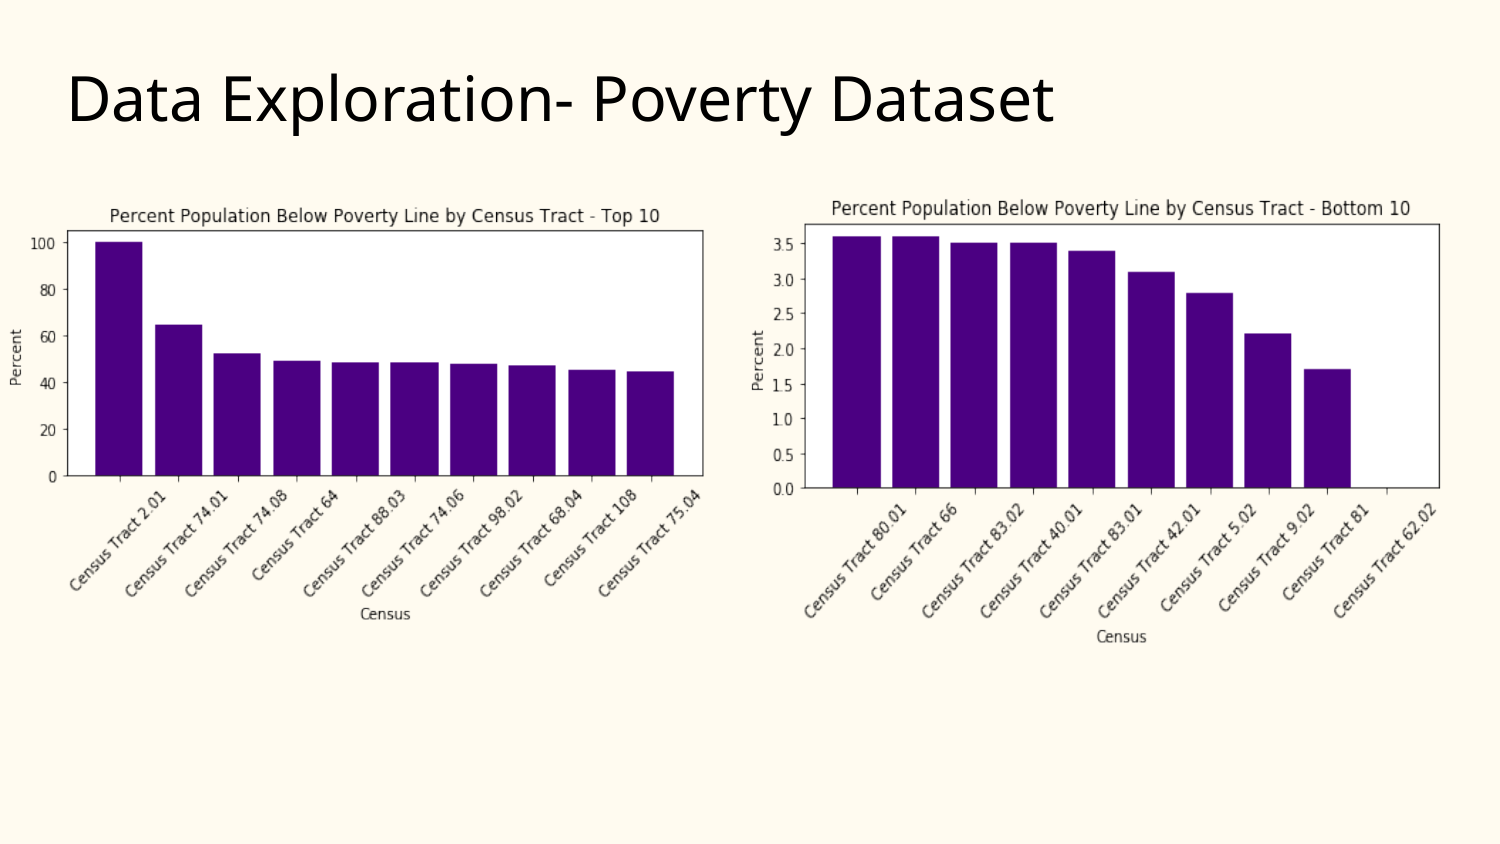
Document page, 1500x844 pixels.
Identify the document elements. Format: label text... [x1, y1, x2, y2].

title Data Exploration- Poverty Dataset [51, 43, 1449, 145]
picture [742, 188, 1450, 656]
picture [0, 197, 715, 632]
